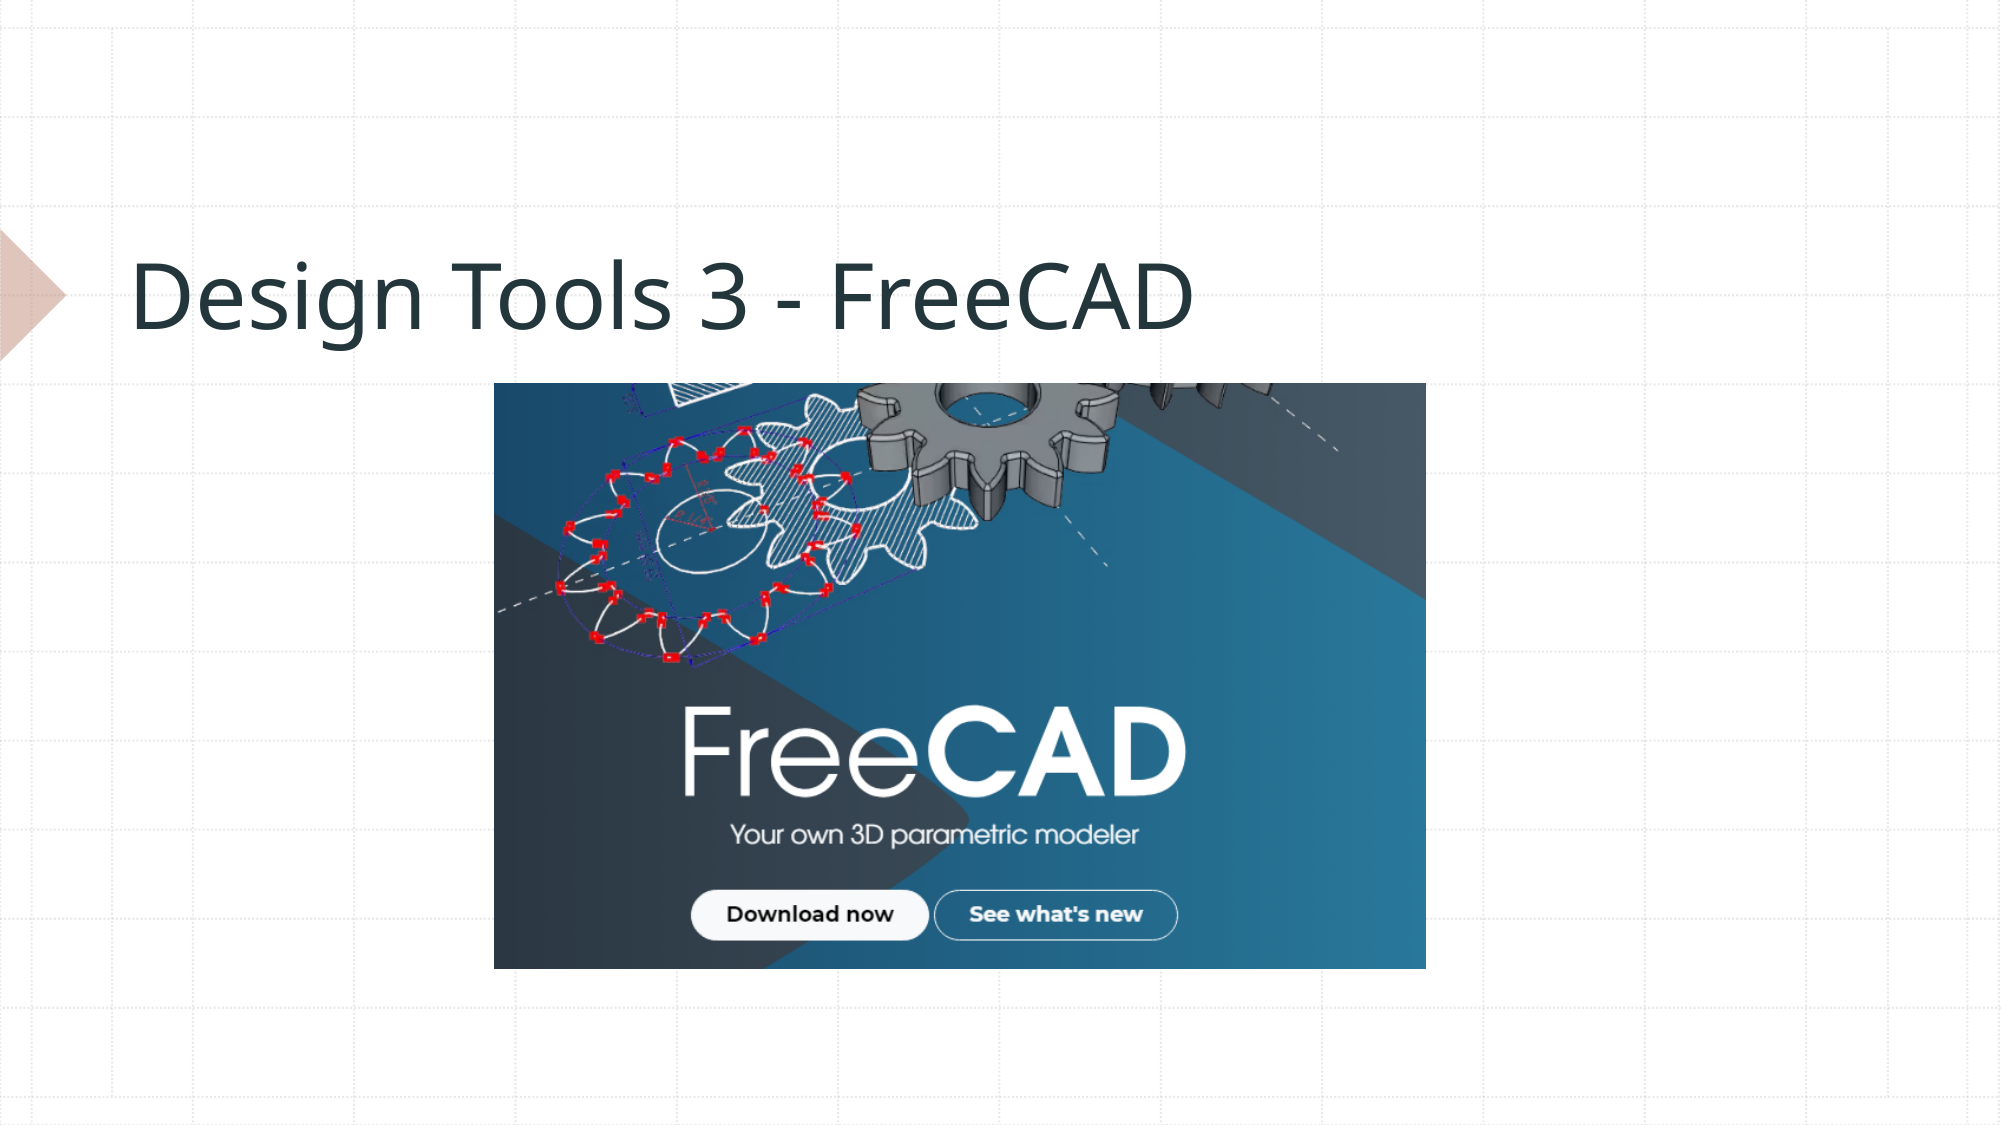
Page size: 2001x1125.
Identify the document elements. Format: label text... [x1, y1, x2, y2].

title Design Tools 3 - FreeCAD [113, 119, 1808, 356]
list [494, 383, 1426, 969]
